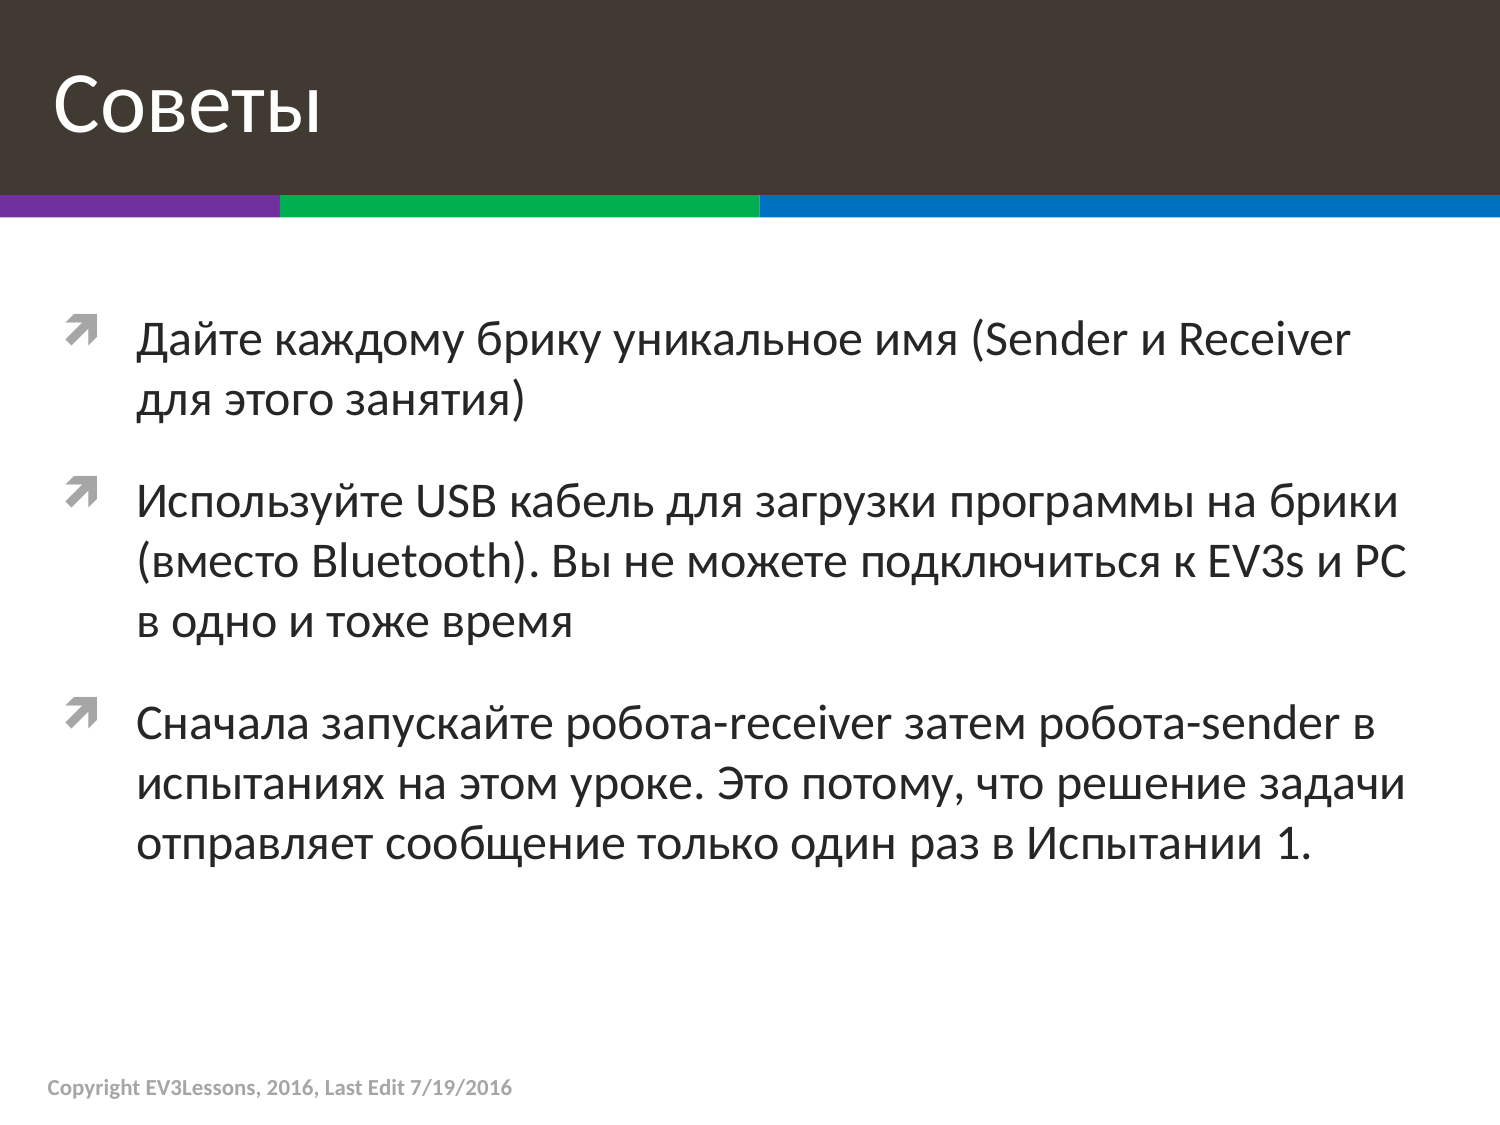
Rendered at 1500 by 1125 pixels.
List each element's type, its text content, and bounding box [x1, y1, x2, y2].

title Советы [0, 0, 1500, 195]
list Дайте каждому брику уникальное имя (Sender и Receiver для этого занятия) Используйте USB кабель для загрузки программы на брики (вместо Bluetooth). Вы не можете подключиться к EV3s и PC в одно и тоже время Сначала запускайте робота-receiver затем робота-sender в испытаниях на этом уроке. Это потому, что решение задачи отправляет сообщение только один раз в Испытании 1. [46, 298, 1454, 1005]
footer Copyright EV3Lessons, 2016, Last Edit 7/19/2016 [32, 1055, 1038, 1116]
